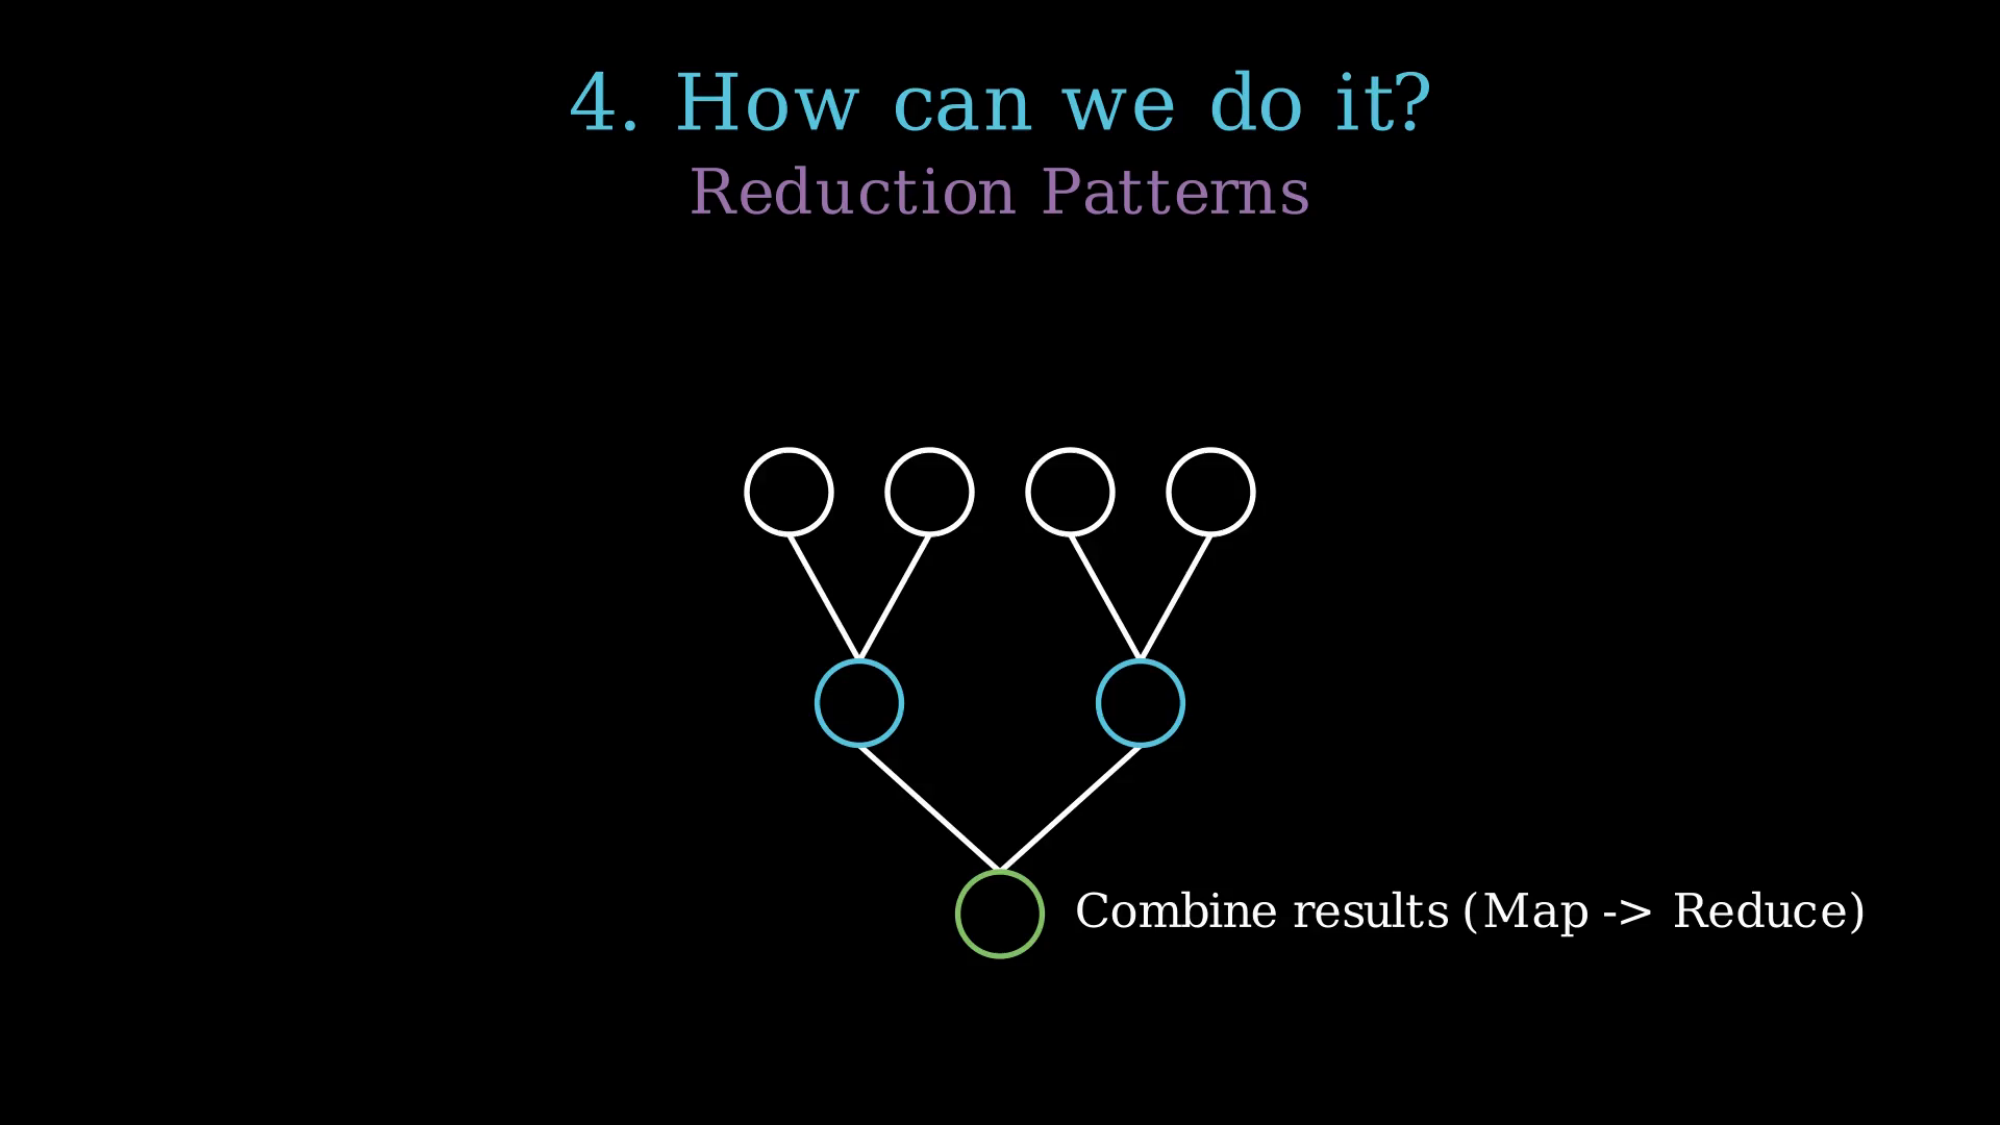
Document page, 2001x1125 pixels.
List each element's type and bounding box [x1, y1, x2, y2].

text_box [0, 0, 2000, 1125]
